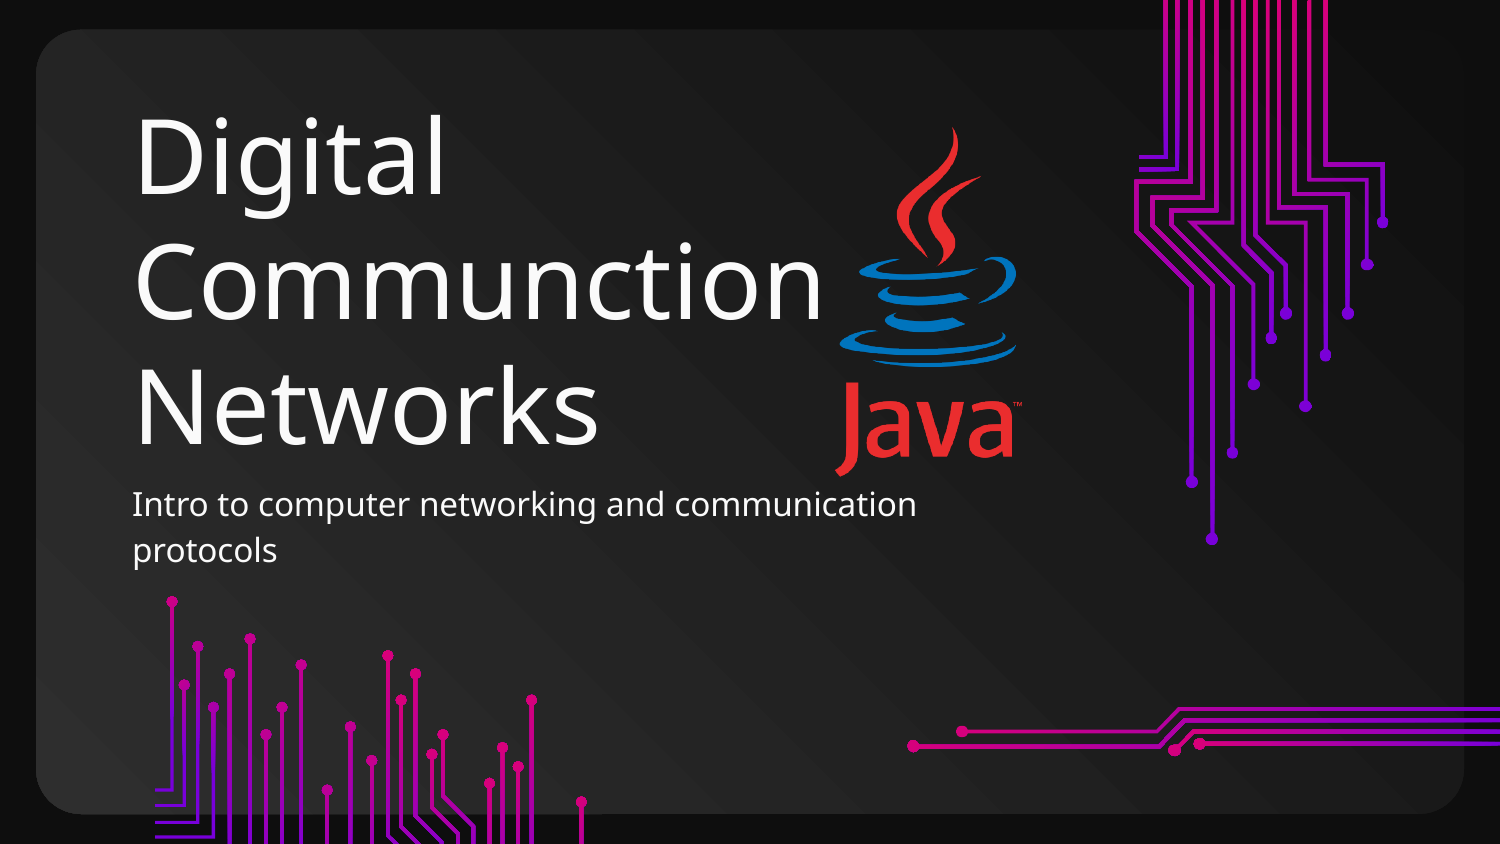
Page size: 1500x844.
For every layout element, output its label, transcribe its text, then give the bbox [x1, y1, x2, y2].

picture [749, 123, 1107, 480]
subtitle Intro to computer networking and communication protocols [116, 462, 978, 524]
title Digital Communction Networks [116, 137, 744, 419]
